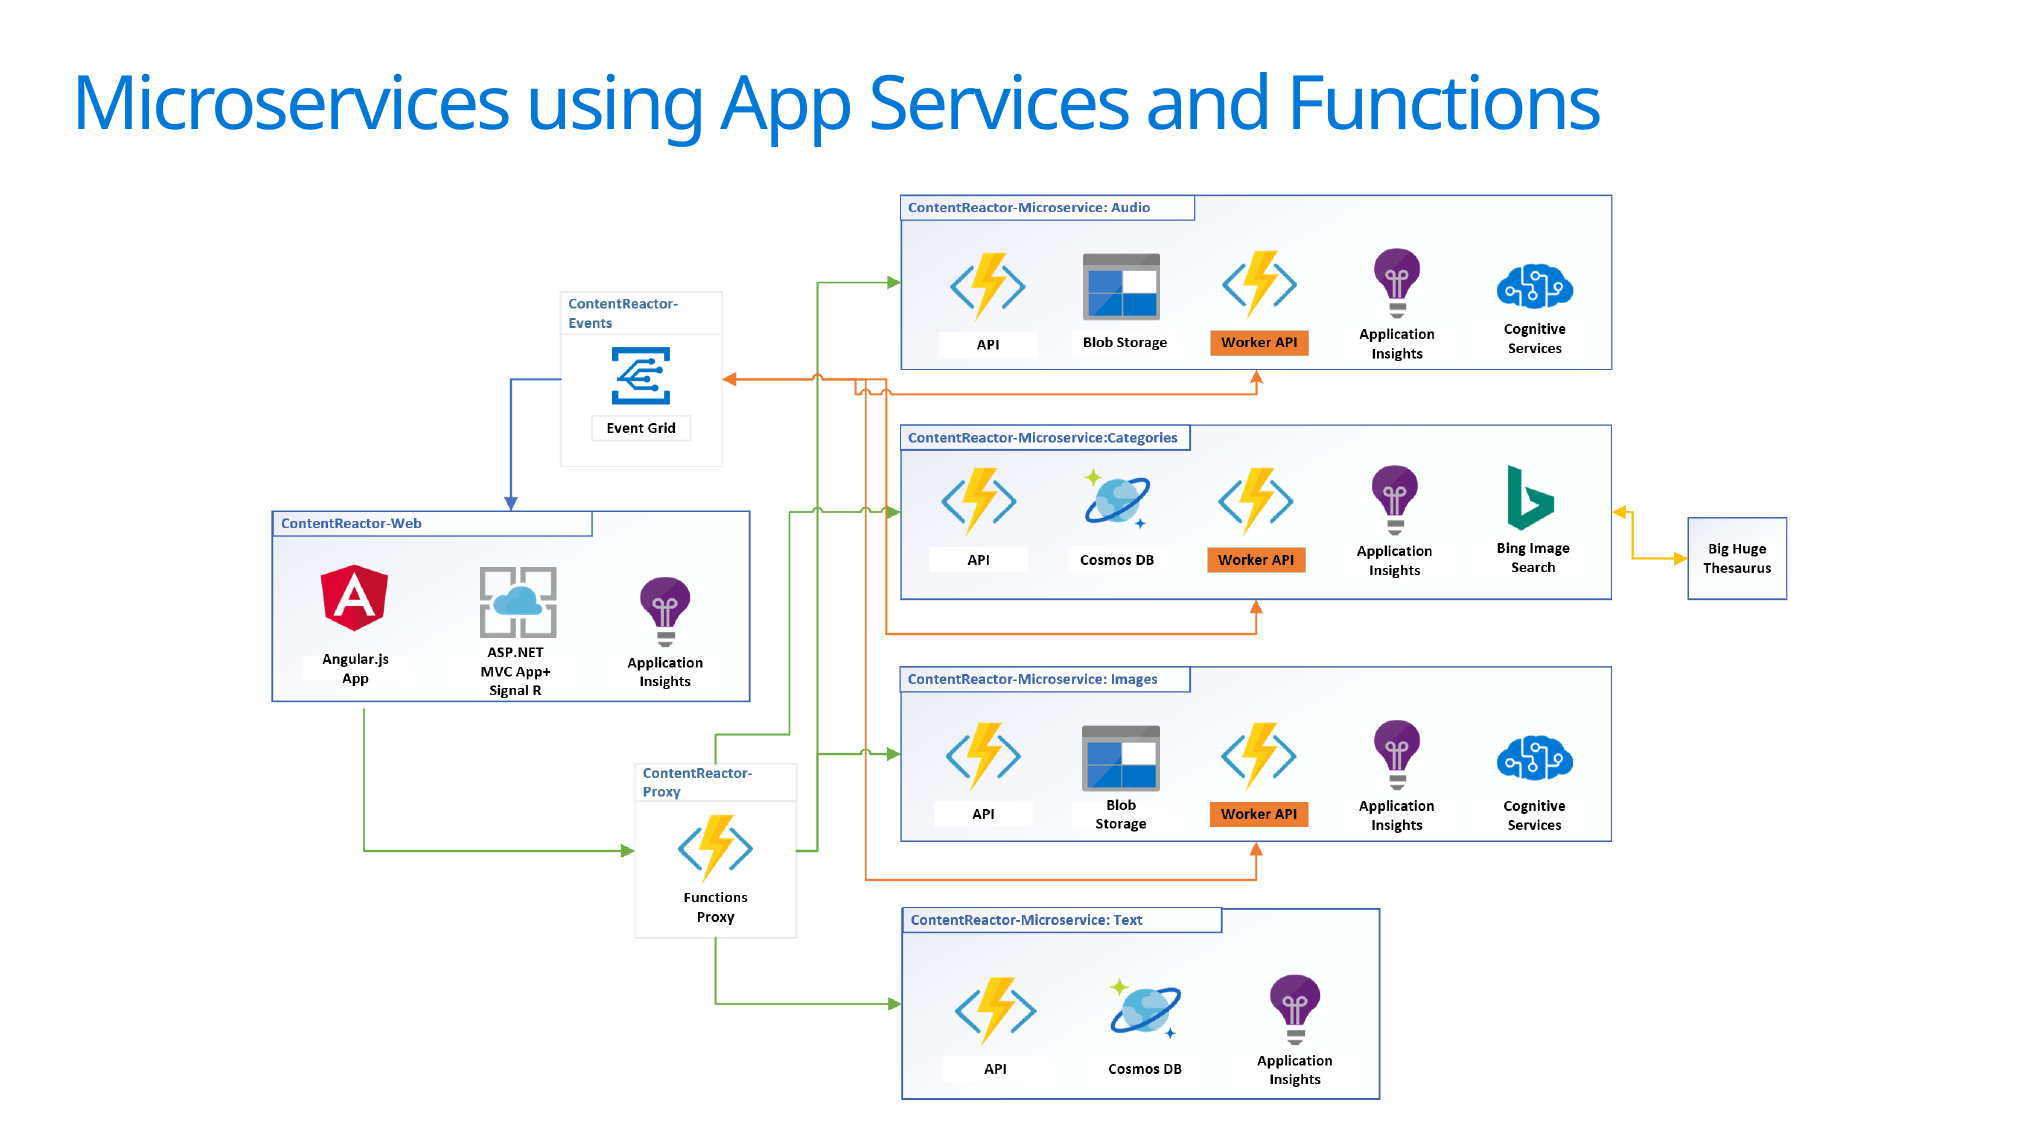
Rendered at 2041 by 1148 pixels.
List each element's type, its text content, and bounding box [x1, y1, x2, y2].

picture [255, 168, 1802, 1125]
title Microservices using App Services and Functions [71, 37, 1969, 162]
